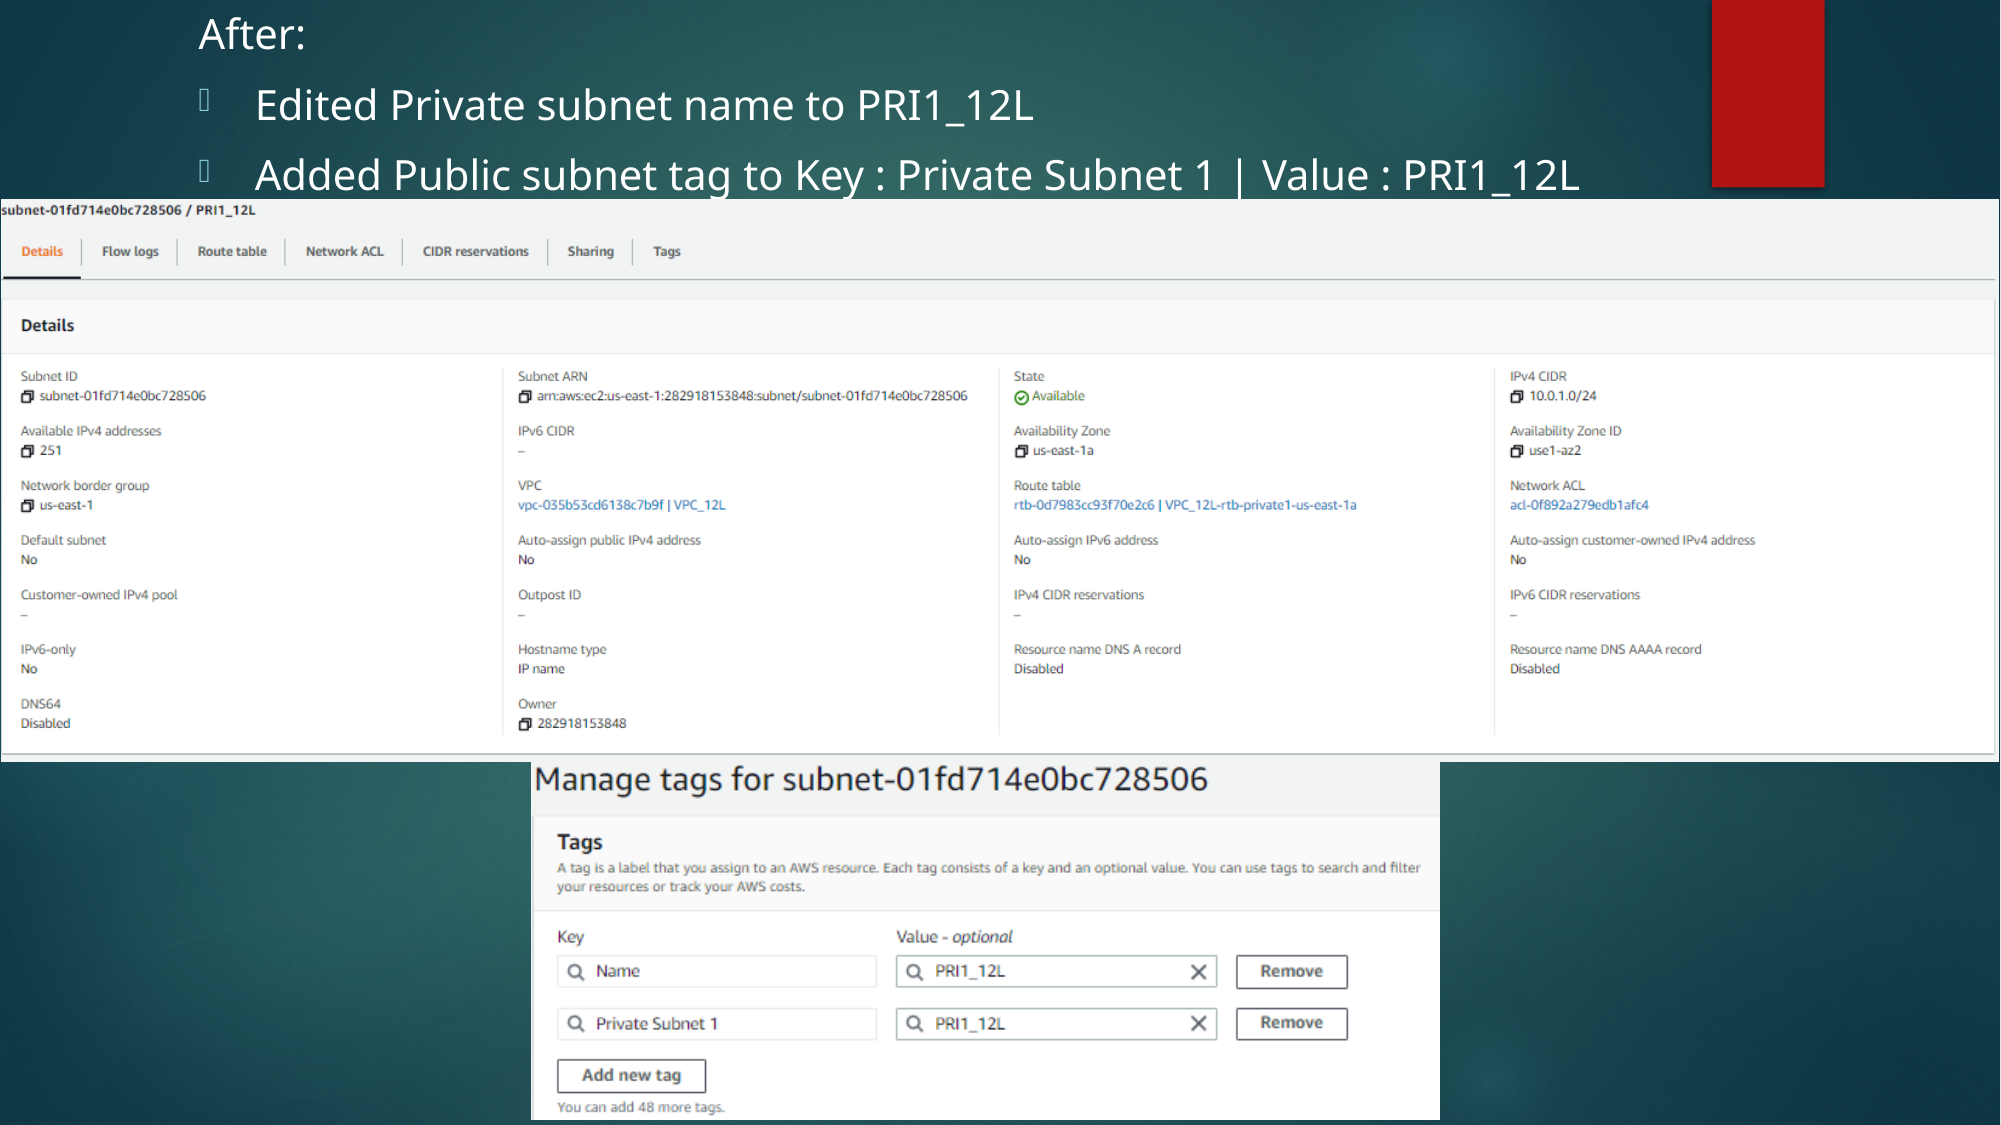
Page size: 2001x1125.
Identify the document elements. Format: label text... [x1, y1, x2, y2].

picture [0, 199, 1999, 1125]
list After: Edited Private subnet name to PRI1_12L Added Public subnet tag to Key : Private Subnet 1 | Value : PRI1_12L [183, 0, 1758, 196]
